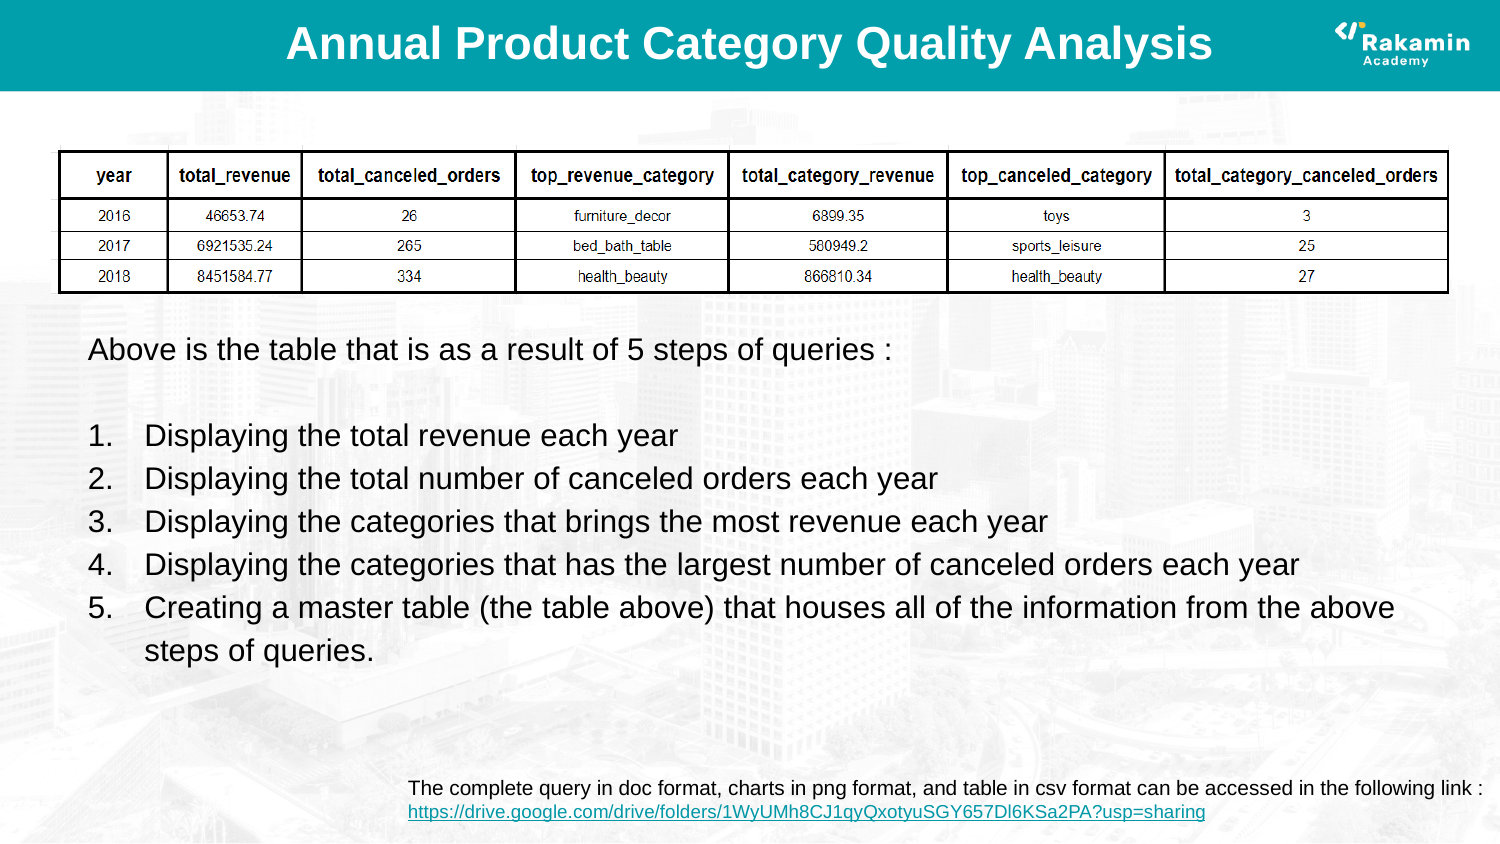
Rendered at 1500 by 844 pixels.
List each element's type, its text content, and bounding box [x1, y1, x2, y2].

title Annual Product Category Quality Analysis [51, 0, 1449, 92]
text_box The complete query in doc format, charts in png format, and table in csv format can be accessed in the following link : https://drive.google.com/drive/folders/1WyUMh8CJ1qyQxotyuSGY657Dl6KSa2PA?usp=sharing [393, 767, 1500, 830]
list Above is the table that is as a result of 5 steps of queries : Displaying the total revenue each year Displaying the total number of canceled orders each year Displaying the categories that brings the most revenue each year Displaying the categories that has the largest number of canceled orders each year Creating a master table (the table above) that houses all of the information from the above steps of queries. [51, 303, 1449, 750]
picture [0, 0, 1500, 844]
